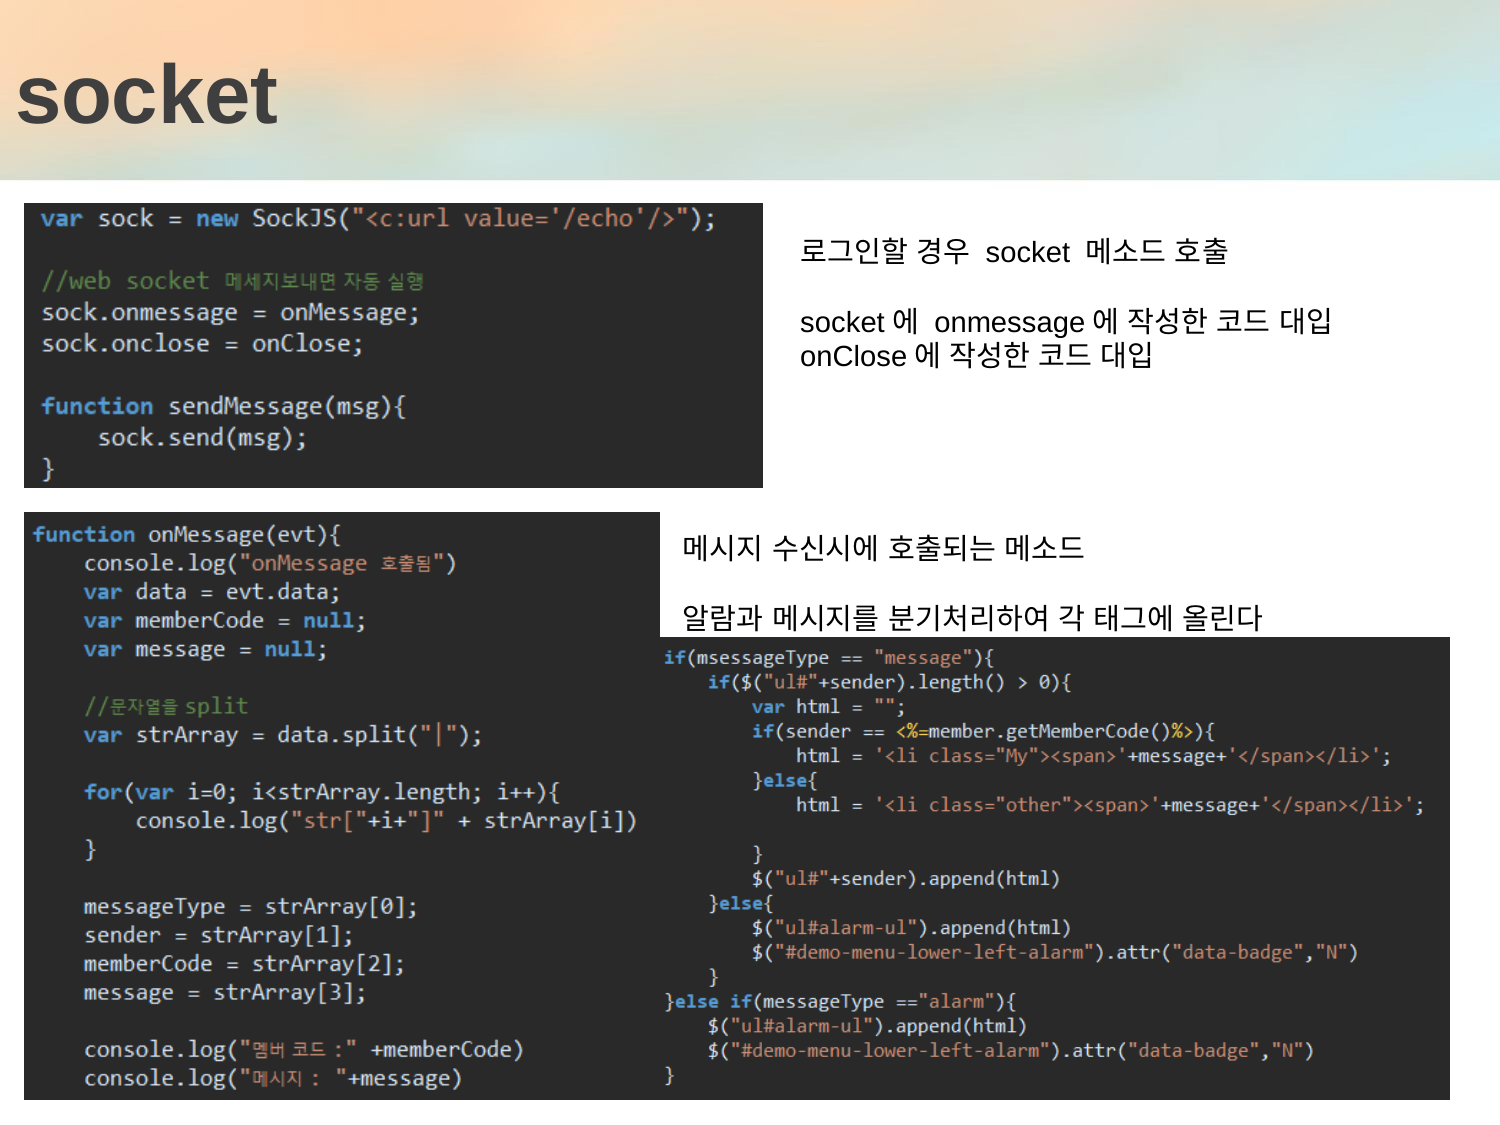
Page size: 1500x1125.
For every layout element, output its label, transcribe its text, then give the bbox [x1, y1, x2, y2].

picture [0, 179, 1500, 1125]
text_box 로그인할 경우 socket 메소드 호출 socket에 onmessage에 작성한 코드 대입 onClose에 작성한 코드 대입 [785, 217, 1395, 515]
text_box 메시지 수신시에 호출되는 메소드 알람과 메시지를 분기처리하여 각 태그에 올린다 [667, 515, 1459, 615]
title socket [0, 2, 1500, 179]
